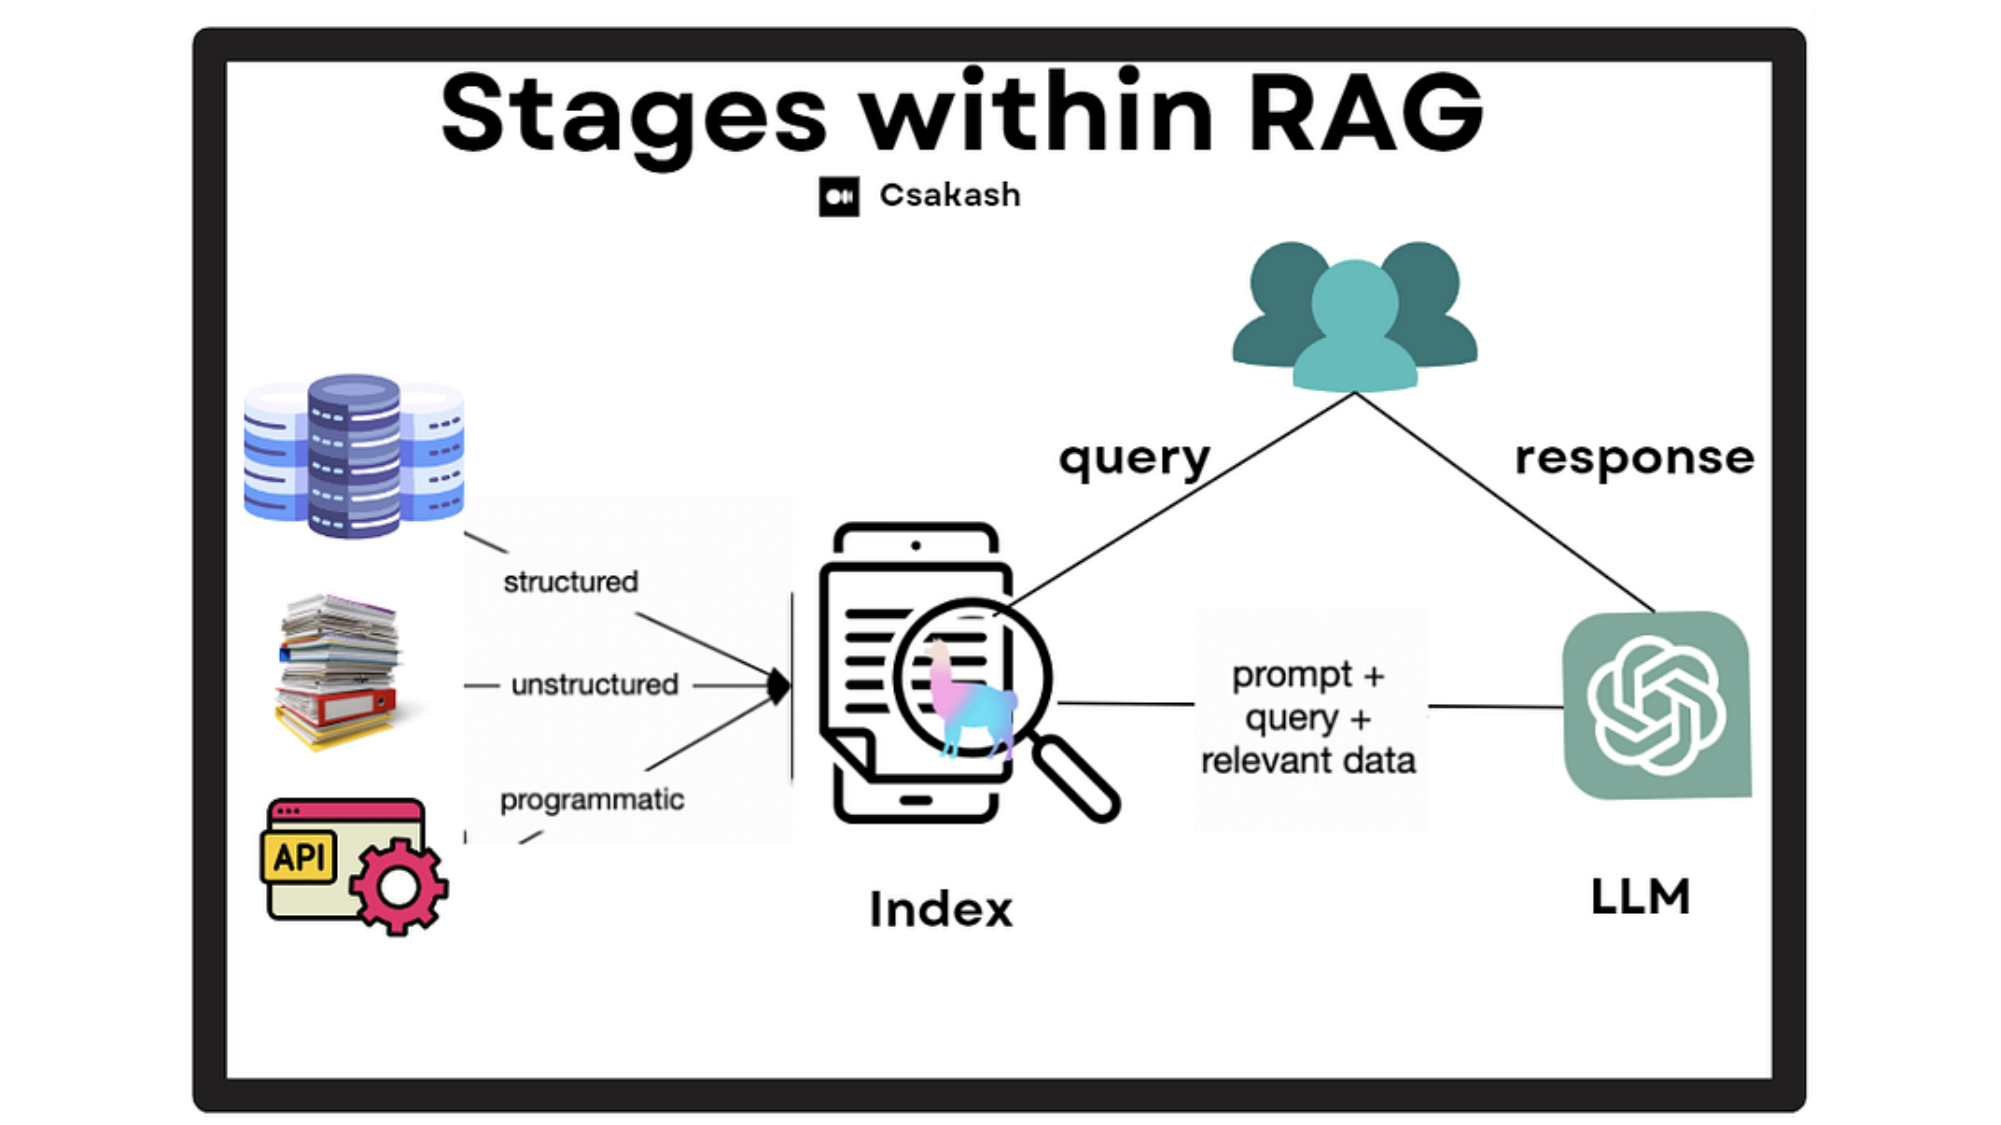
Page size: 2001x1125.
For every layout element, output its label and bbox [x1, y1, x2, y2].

picture [183, 0, 1816, 1125]
